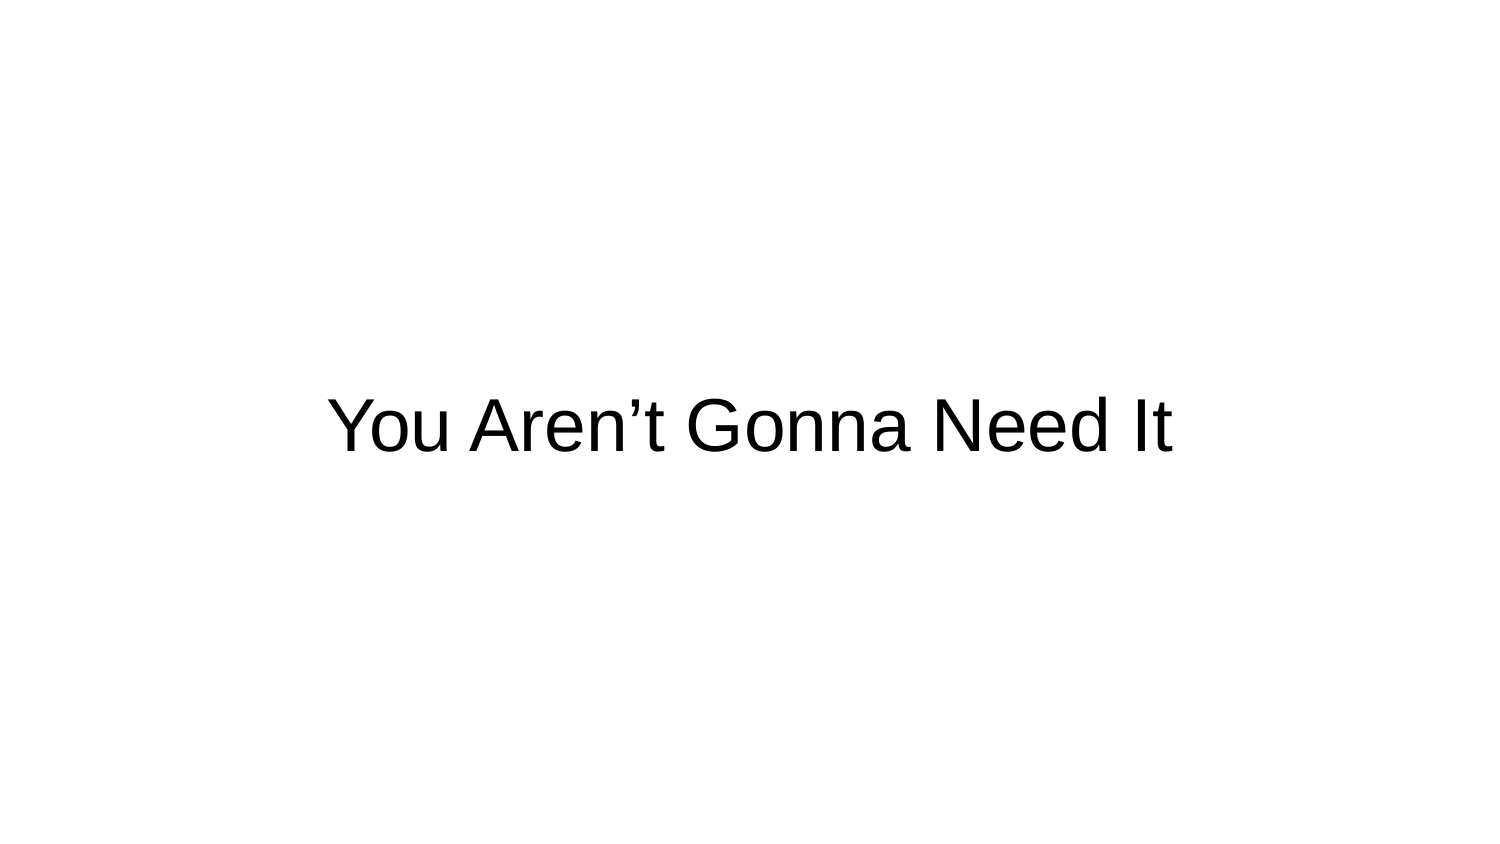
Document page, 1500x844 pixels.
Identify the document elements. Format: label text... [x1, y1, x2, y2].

title You Aren’t Gonna Need It [51, 352, 1449, 491]
